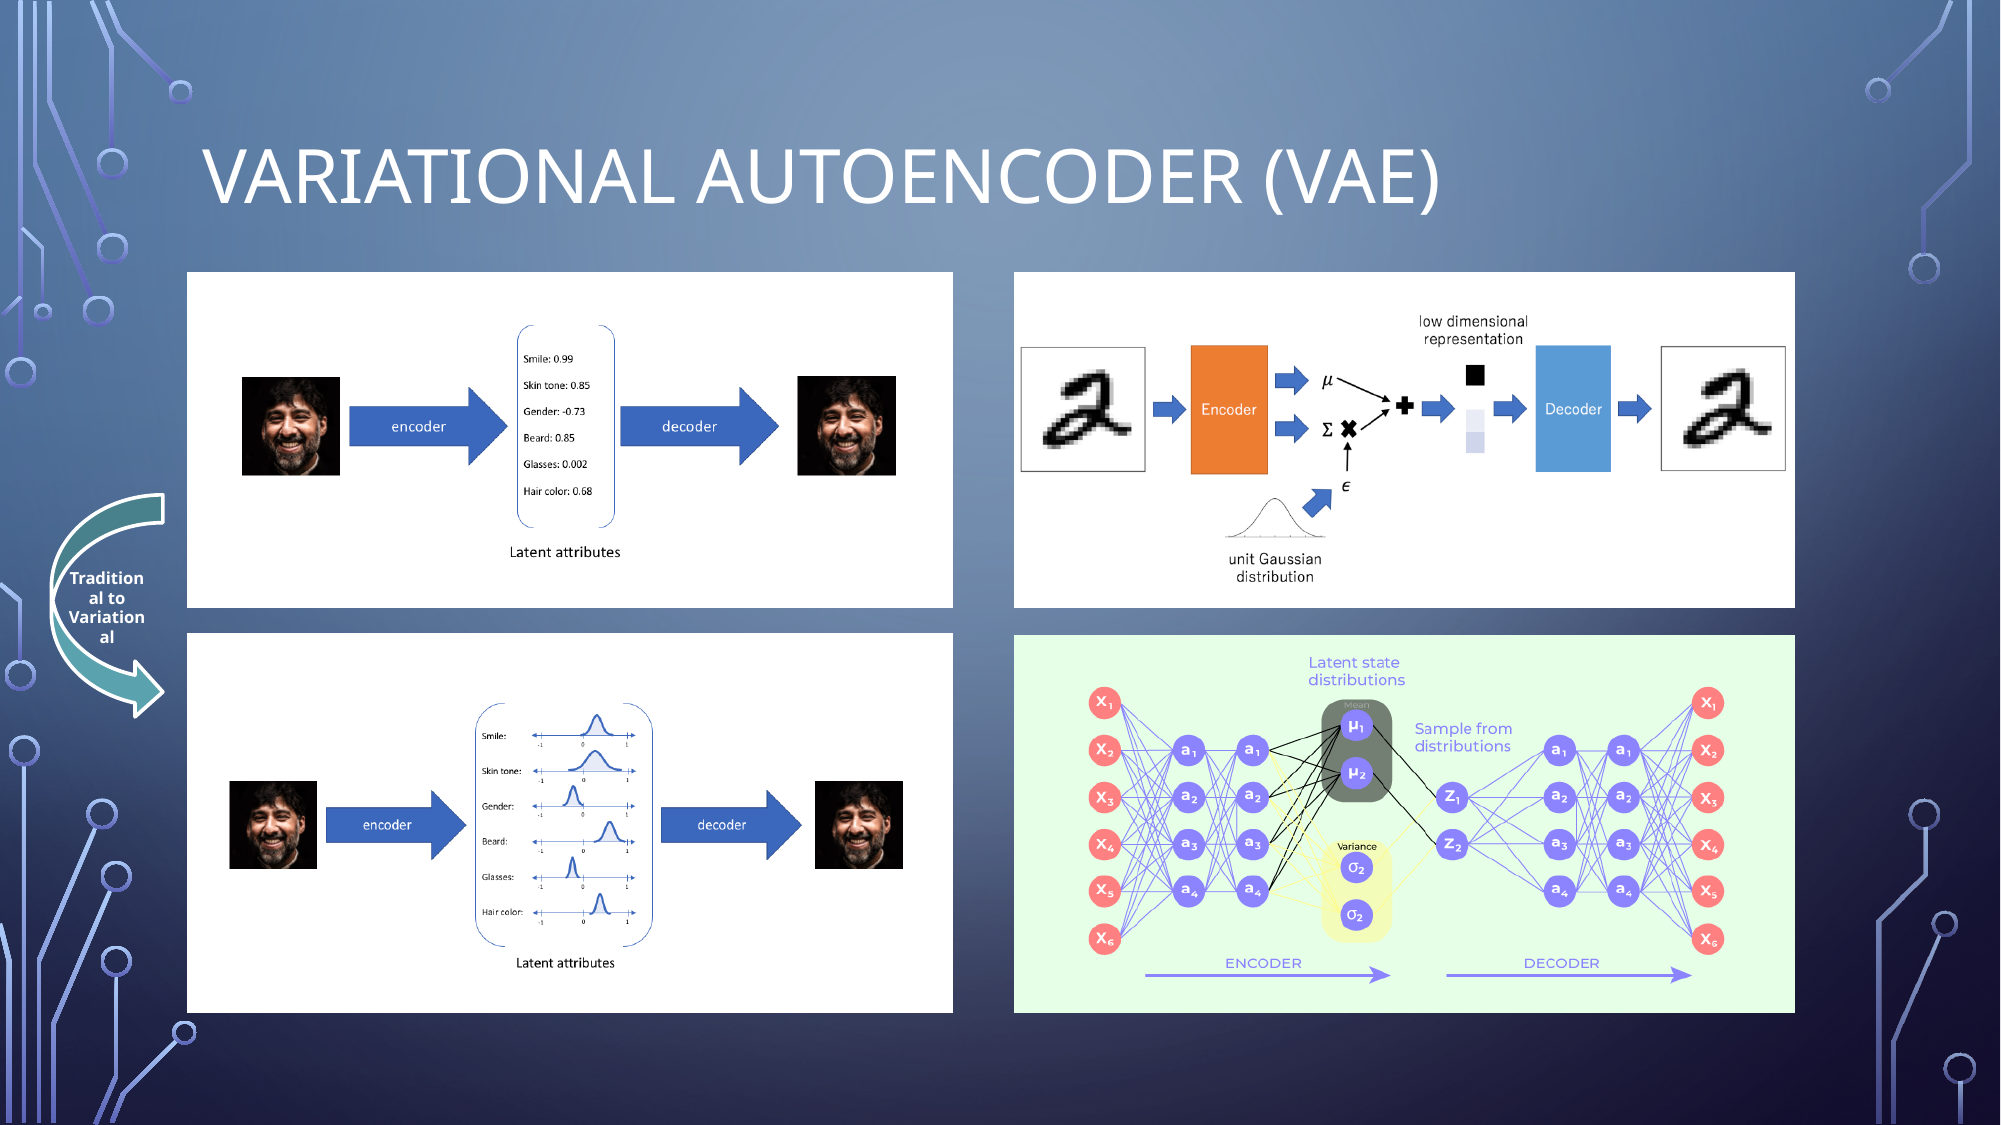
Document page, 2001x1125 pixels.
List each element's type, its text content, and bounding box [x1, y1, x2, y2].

picture [1013, 272, 1795, 608]
picture [1013, 635, 1795, 1013]
picture [186, 272, 954, 608]
title Variational autoencoder (VAE) [187, 101, 1813, 257]
text_box Traditional to Variational [49, 492, 165, 719]
picture [186, 633, 954, 1013]
